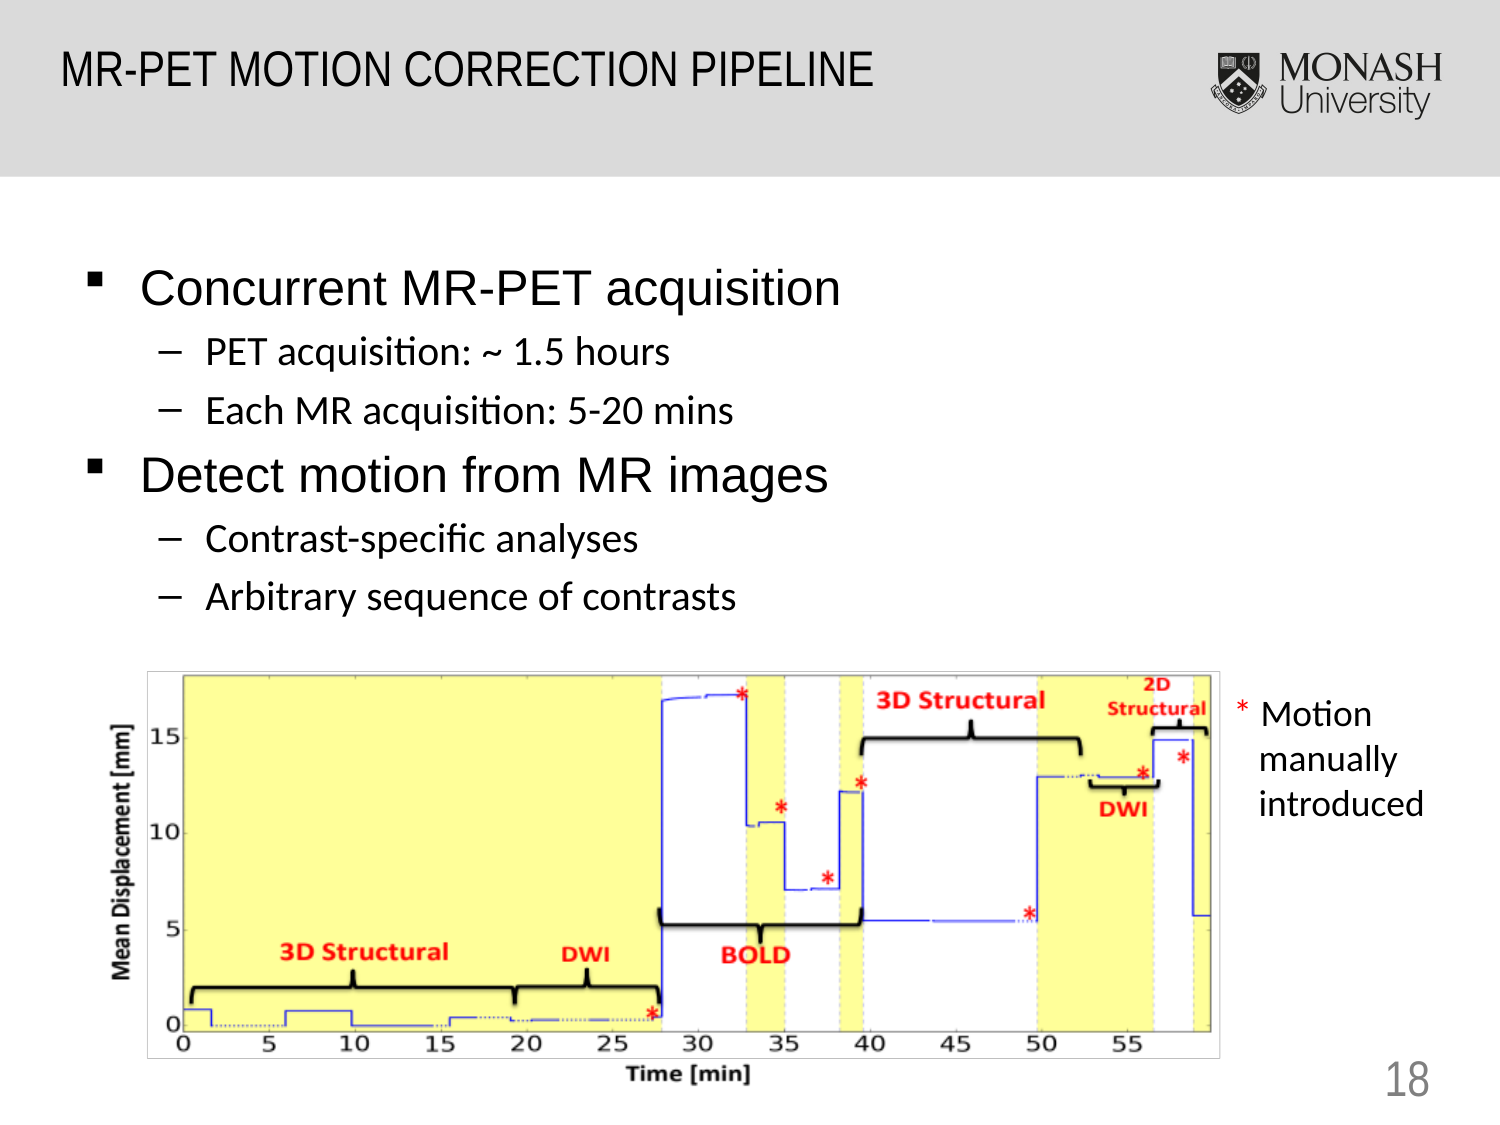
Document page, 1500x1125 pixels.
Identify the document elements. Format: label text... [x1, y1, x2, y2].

list MR-PET MOTION CORRECTION PIPELINE [45, 35, 986, 163]
picture [0, 0, 1500, 1125]
list Concurrent MR-PET acquisition PET acquisition: ~ 1.5 hours Each MR acquisition: 5-20 mins Detect motion from MR images Contrast-specific analyses Arbitrary sequence of contrasts [68, 248, 1419, 991]
text_box * Motion manually introduced [1238, 682, 1450, 832]
